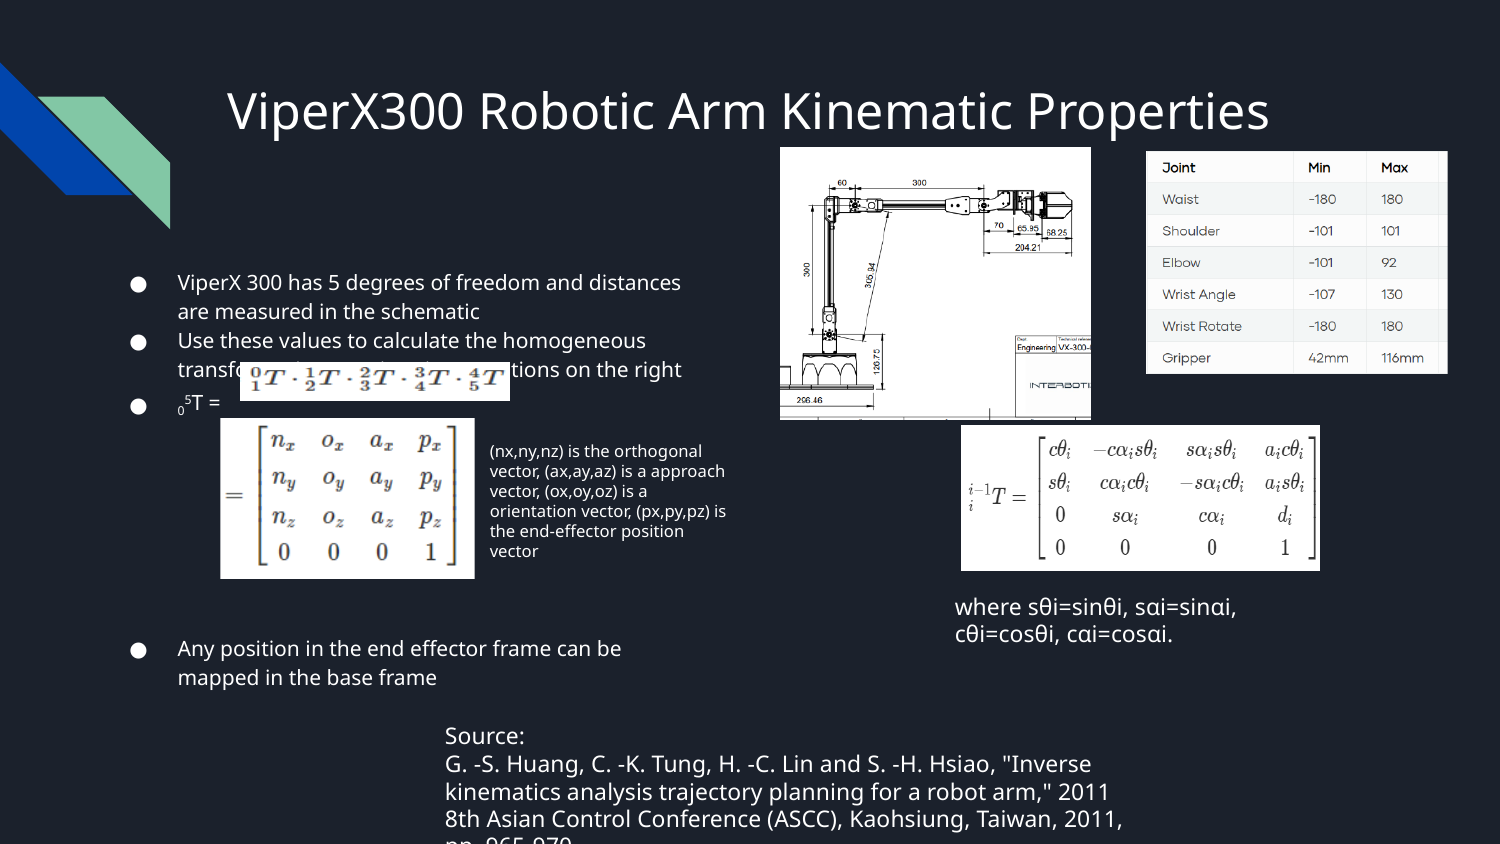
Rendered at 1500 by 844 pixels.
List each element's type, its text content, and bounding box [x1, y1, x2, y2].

picture [961, 425, 1320, 572]
picture [240, 362, 510, 401]
picture [1145, 150, 1448, 375]
picture [220, 418, 475, 579]
list ViperX 300 has 5 degrees of freedom and distances are measured in the schematic Use these values to calculate the homogeneous transformation matrix using equations on the right 05T = Any position in the end effector frame can be mapped in the base frame [87, 250, 707, 728]
picture [779, 147, 1091, 420]
title ViperX300 Robotic Arm Kinematic Properties [212, 64, 1368, 215]
text_box (nx,ny,nz) is the orthogonal vector, (ax,ay,az) is a approach vector, (ox,oy,oz) is a orientation vector, (px,py,pz) is the end-effector position vector [480, 425, 744, 522]
text_box Source: G. -S. Huang, C. -K. Tung, H. -C. Lin and S. -H. Hsiao, "Inverse kinematics analysis trajectory planning for a robot arm," 2011 8th Asian Control Conference (ASCC), Kaohsiung, Taiwan, 2011, pp. 965-970. [429, 707, 1168, 799]
text_box where sθi=sinθi, sαi=sinαi, cθi=cosθi, cαi=cosαi. [939, 577, 1263, 634]
